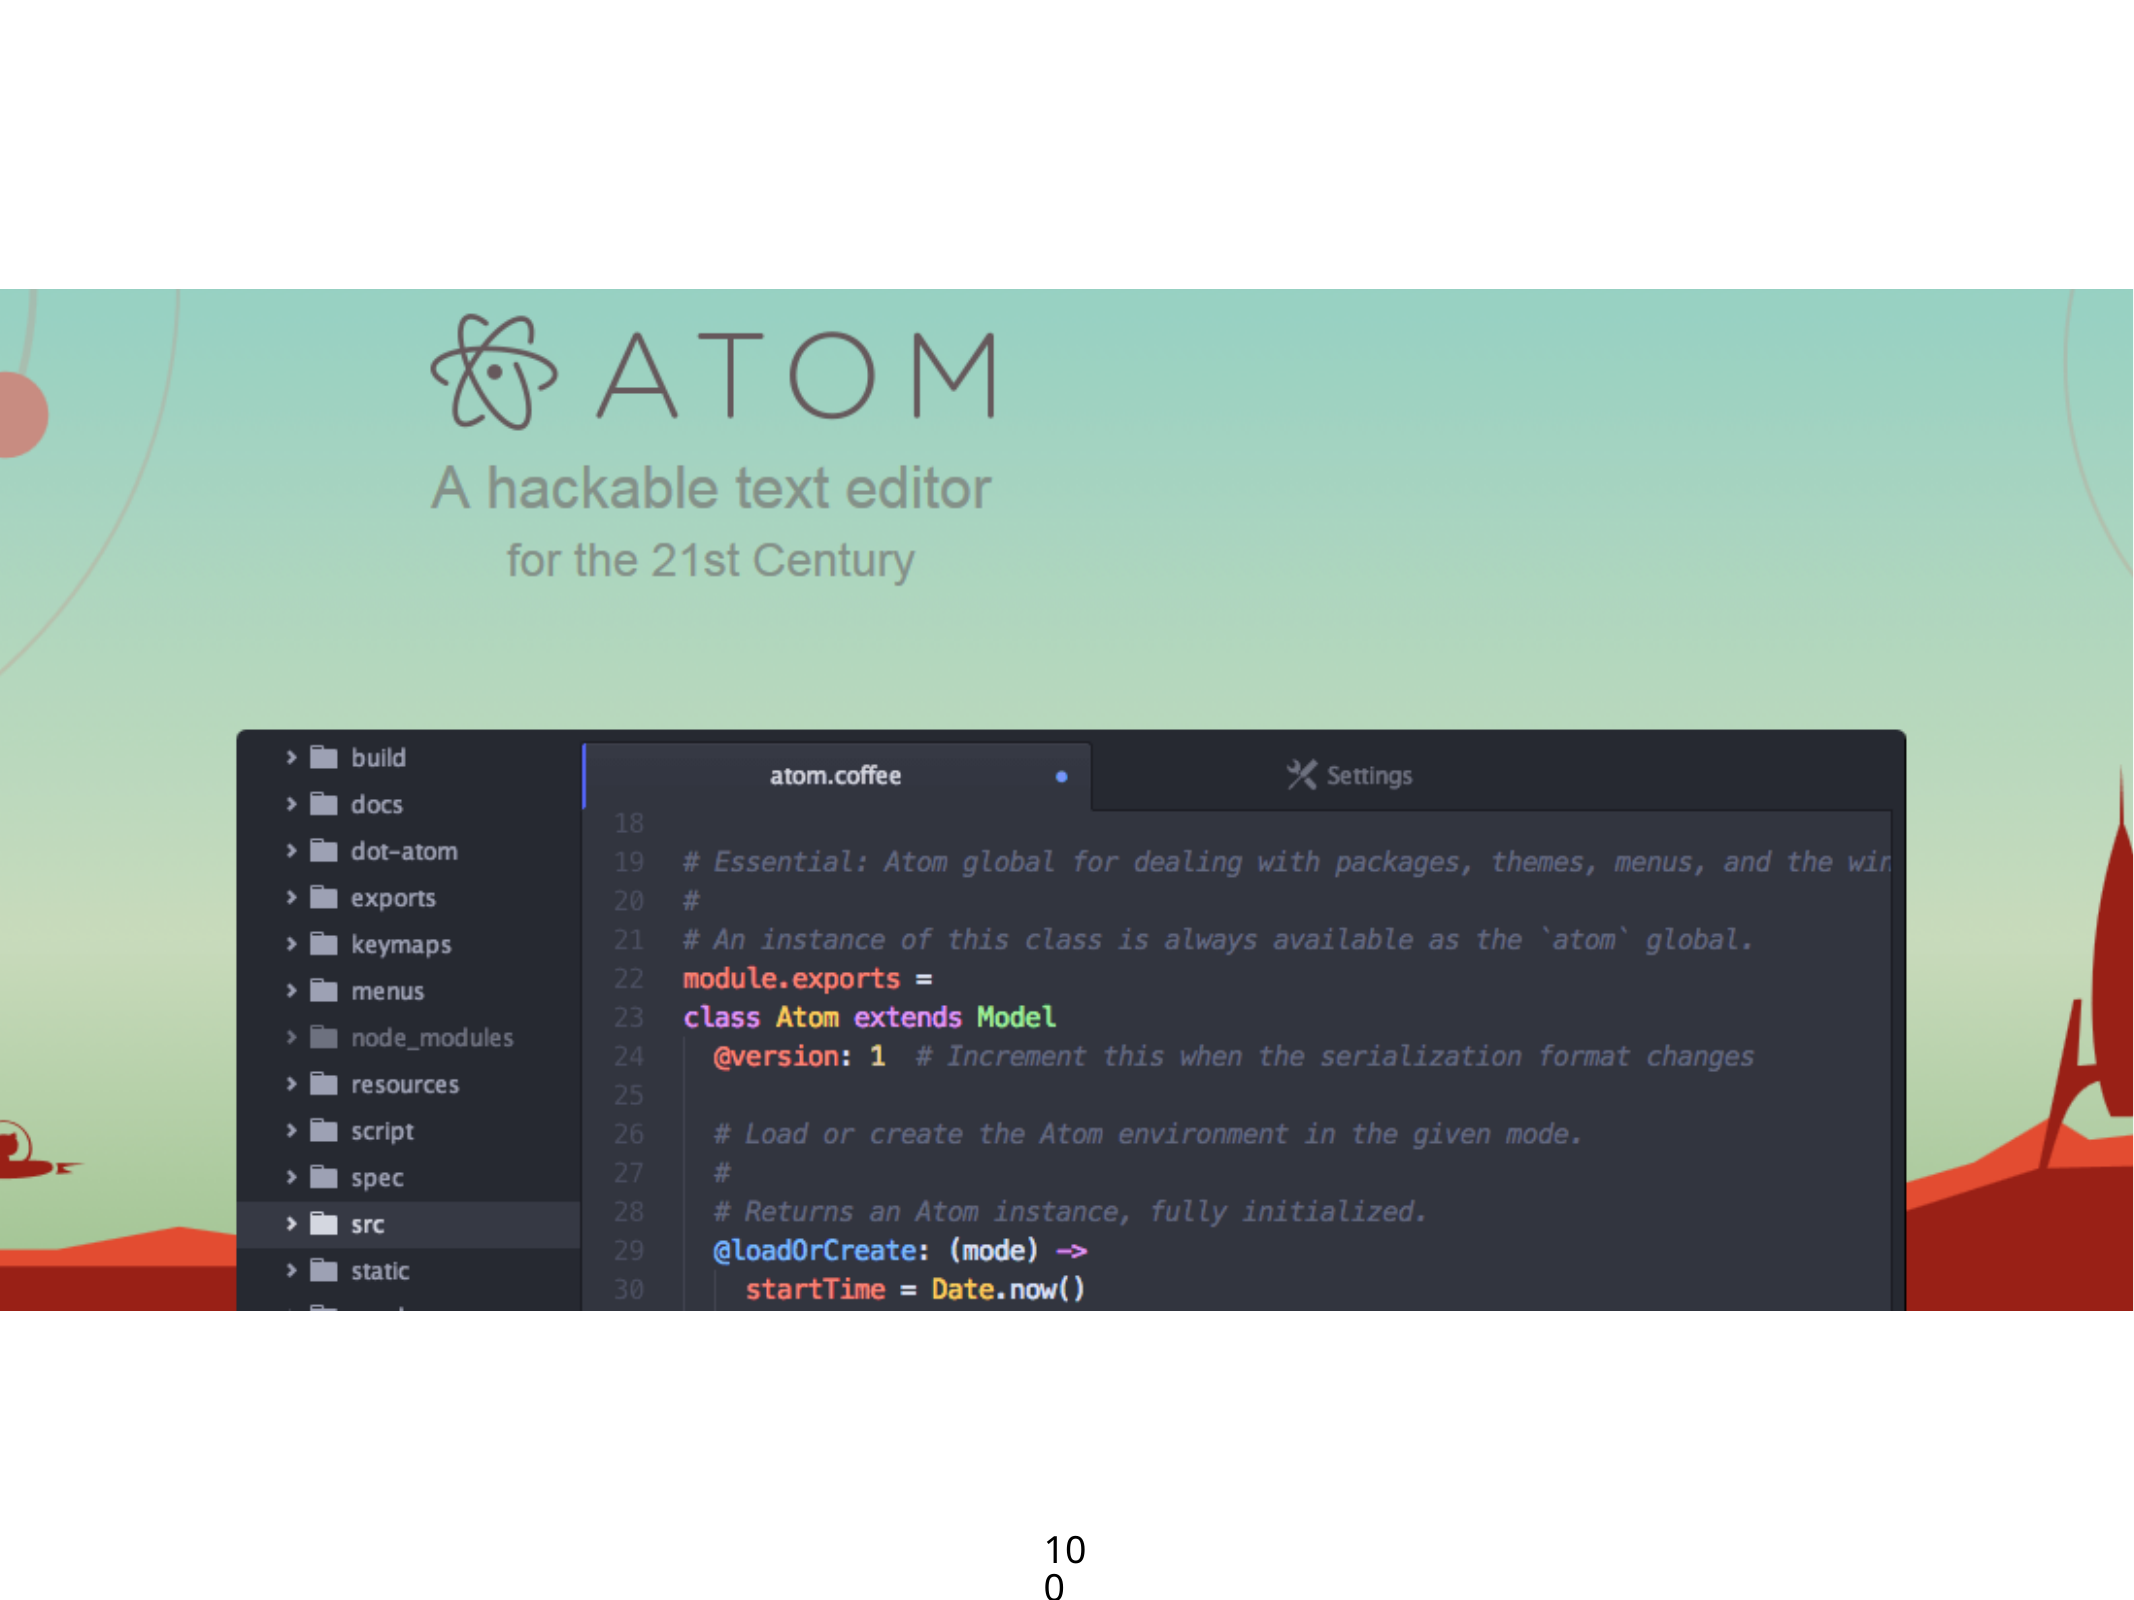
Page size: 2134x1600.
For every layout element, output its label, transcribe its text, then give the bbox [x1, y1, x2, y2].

slide_number ‹#› [1035, 1517, 1096, 1600]
picture [0, 289, 2134, 1311]
